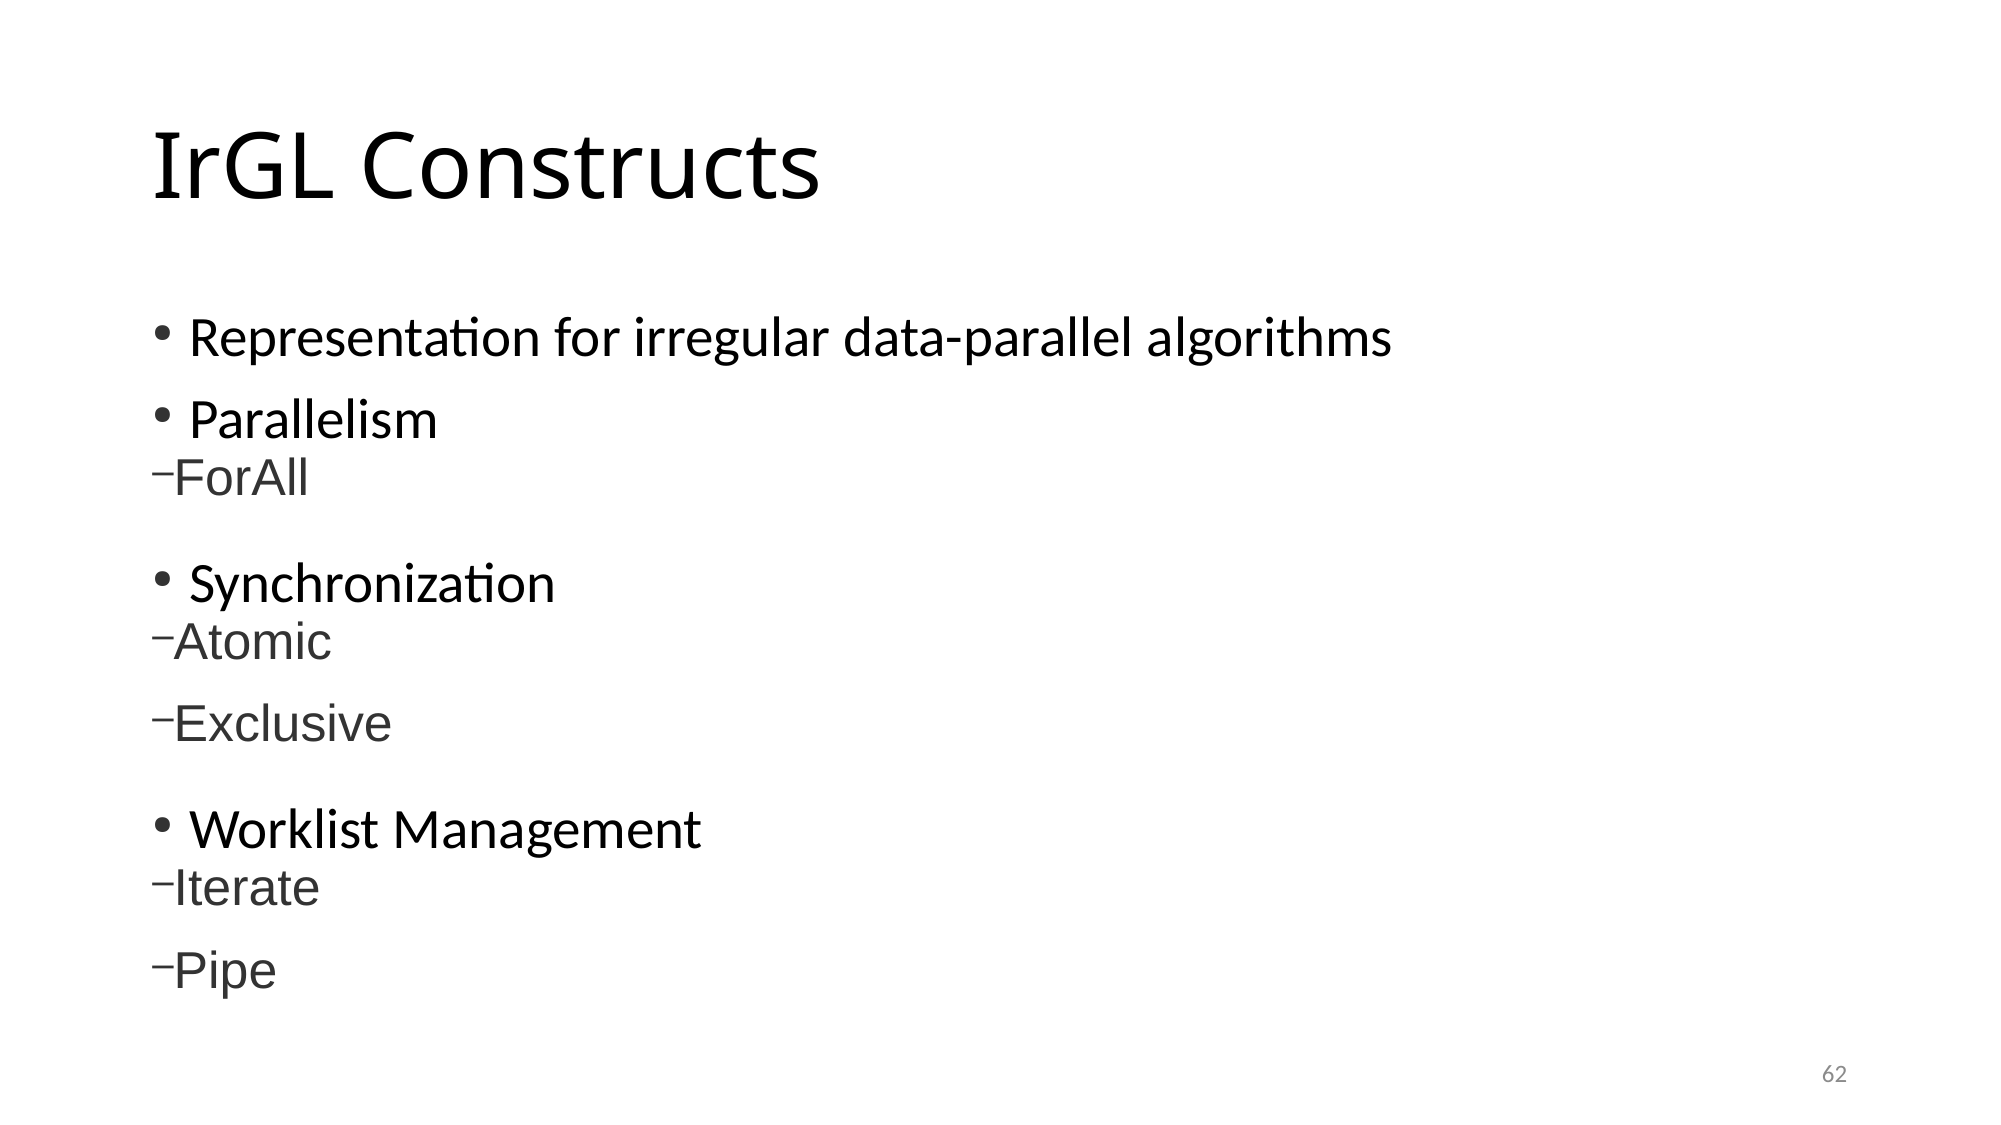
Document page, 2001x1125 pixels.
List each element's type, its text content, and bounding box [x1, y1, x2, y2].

title IrGL Constructs [137, 59, 1863, 278]
list Representation for irregular data-parallel algorithms Parallelism ForAll Synchronization Atomic Exclusive Worklist Management Iterate Pipe [137, 299, 1863, 1014]
slide_number 62 [1412, 1042, 1863, 1103]
